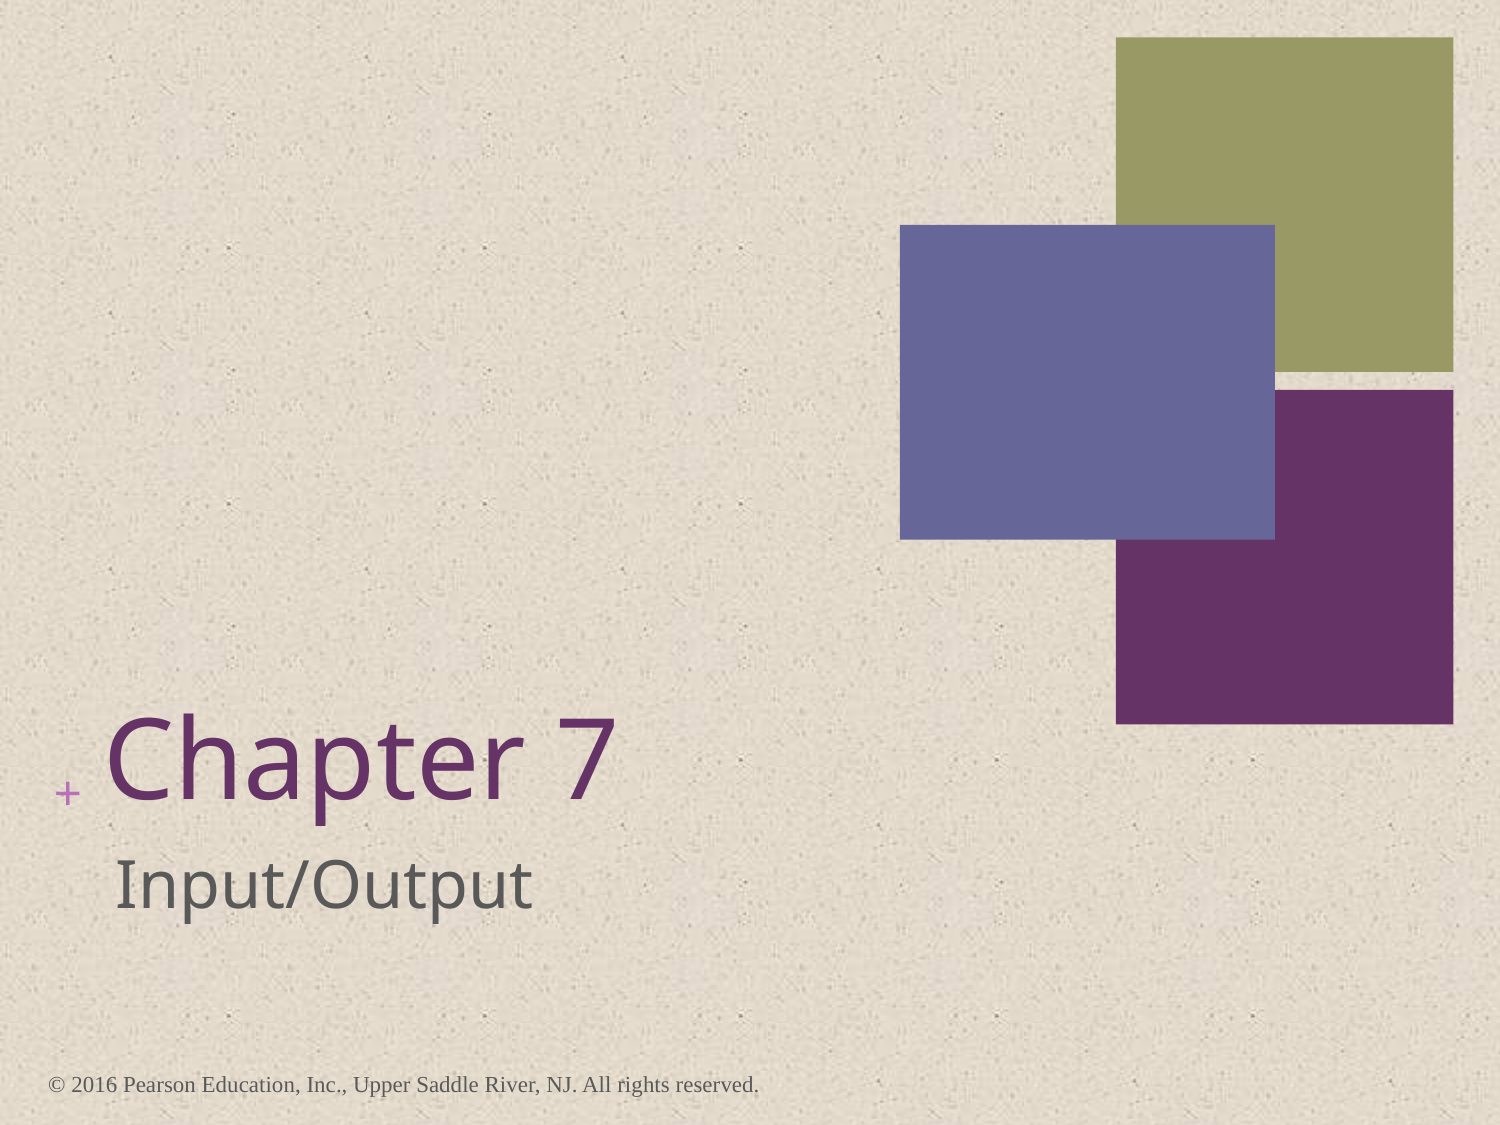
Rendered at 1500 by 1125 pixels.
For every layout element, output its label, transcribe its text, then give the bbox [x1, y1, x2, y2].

list Input/Output [100, 834, 1430, 1030]
text_box [899, 224, 1275, 540]
title Chapter 7 [88, 692, 1105, 830]
footer © 2016 Pearson Education, Inc., Upper Saddle River, NJ. All rights reserved. [33, 1053, 1038, 1114]
picture [0, 0, 1500, 1125]
